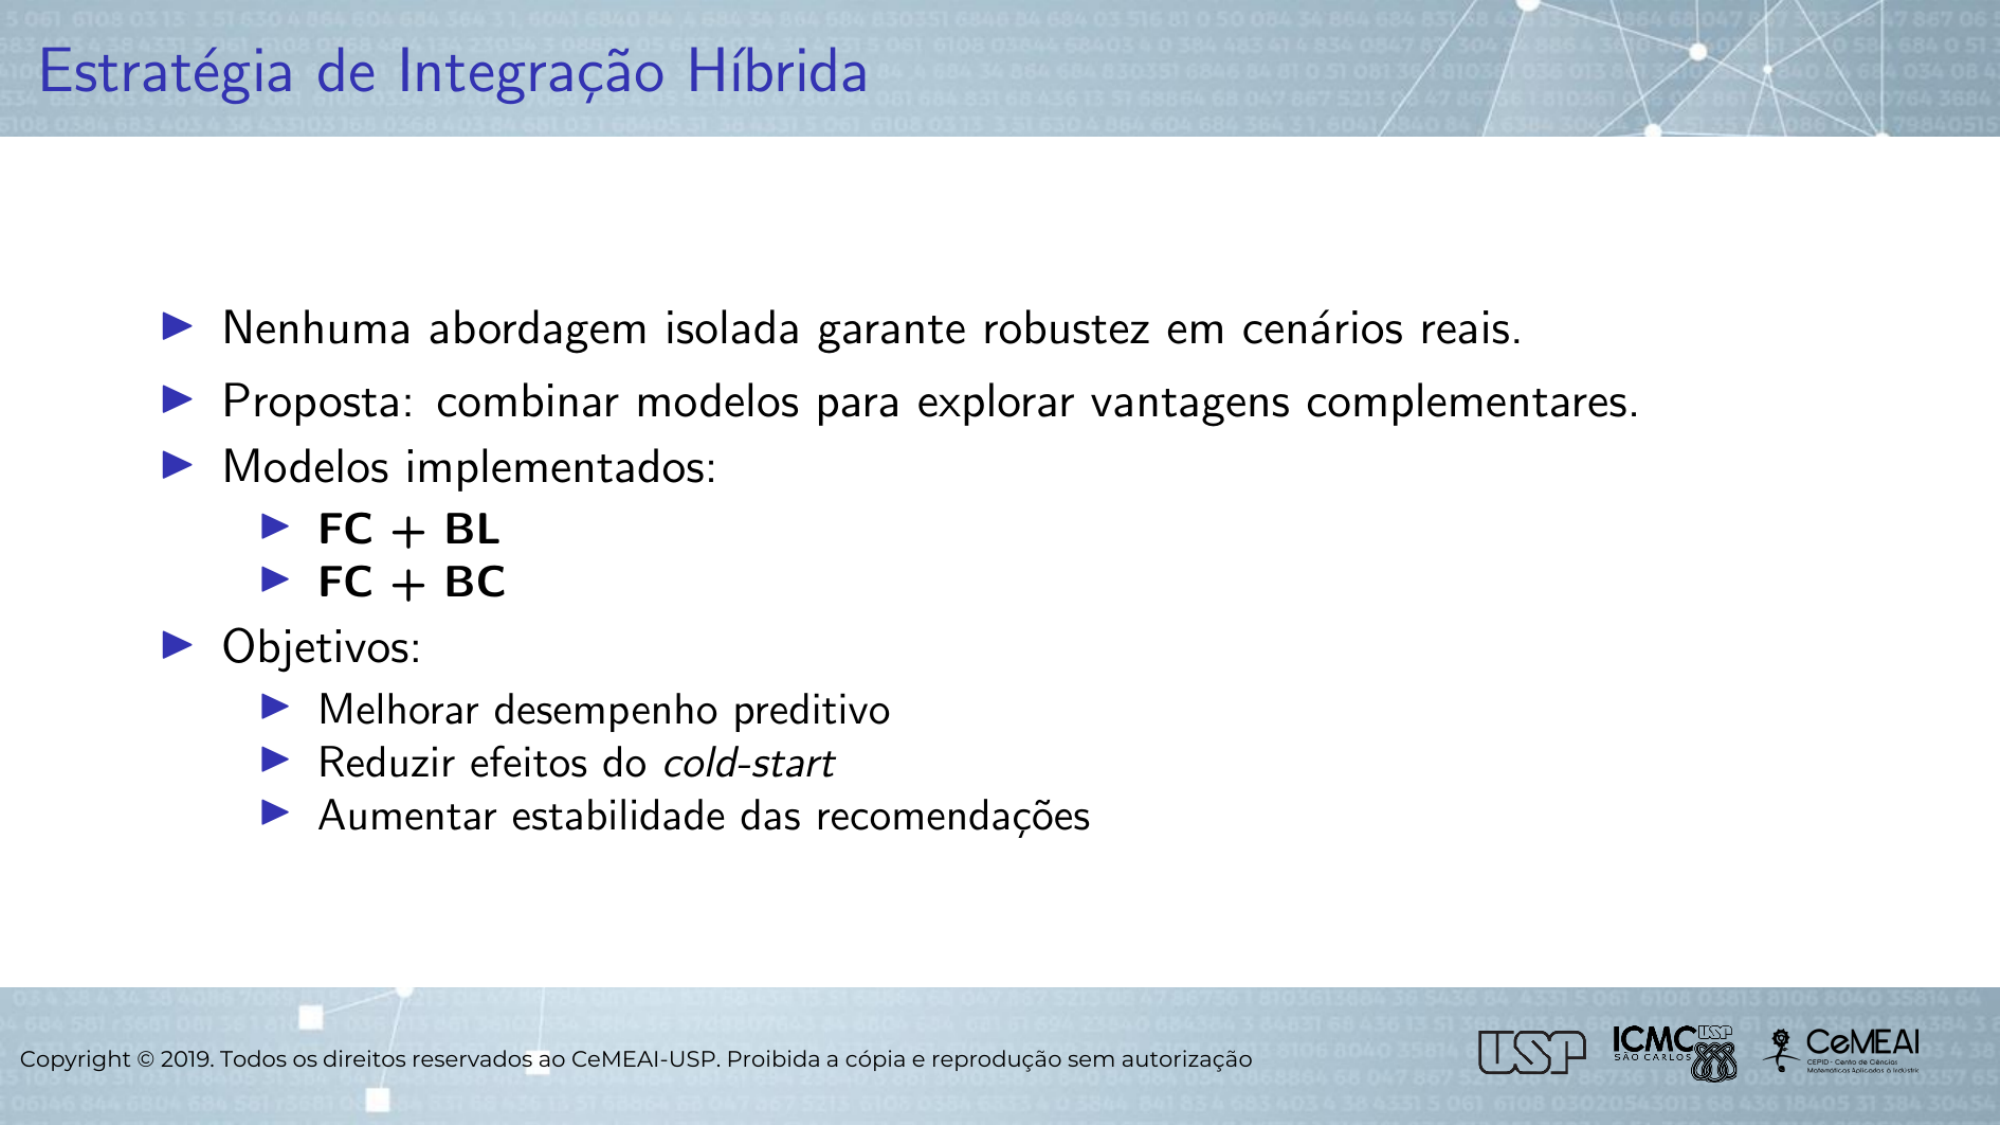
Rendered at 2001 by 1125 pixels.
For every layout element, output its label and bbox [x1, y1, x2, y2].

list [0, 0, 2000, 1125]
